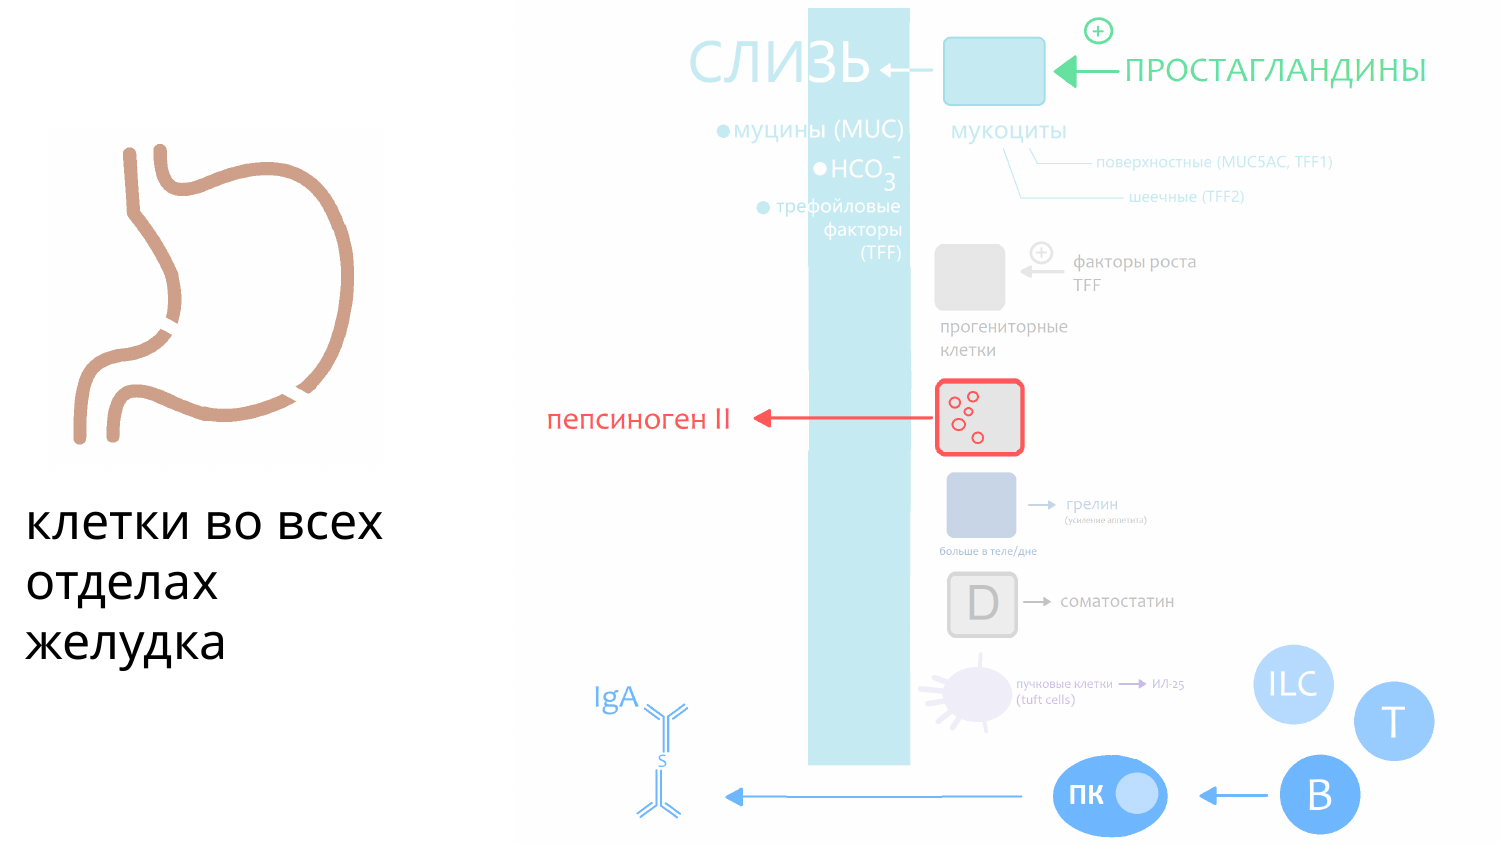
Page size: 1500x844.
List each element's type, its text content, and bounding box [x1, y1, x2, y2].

text_box клетки во всех отделах желудка [14, 484, 414, 676]
picture [514, 0, 1500, 844]
picture [41, 127, 388, 471]
